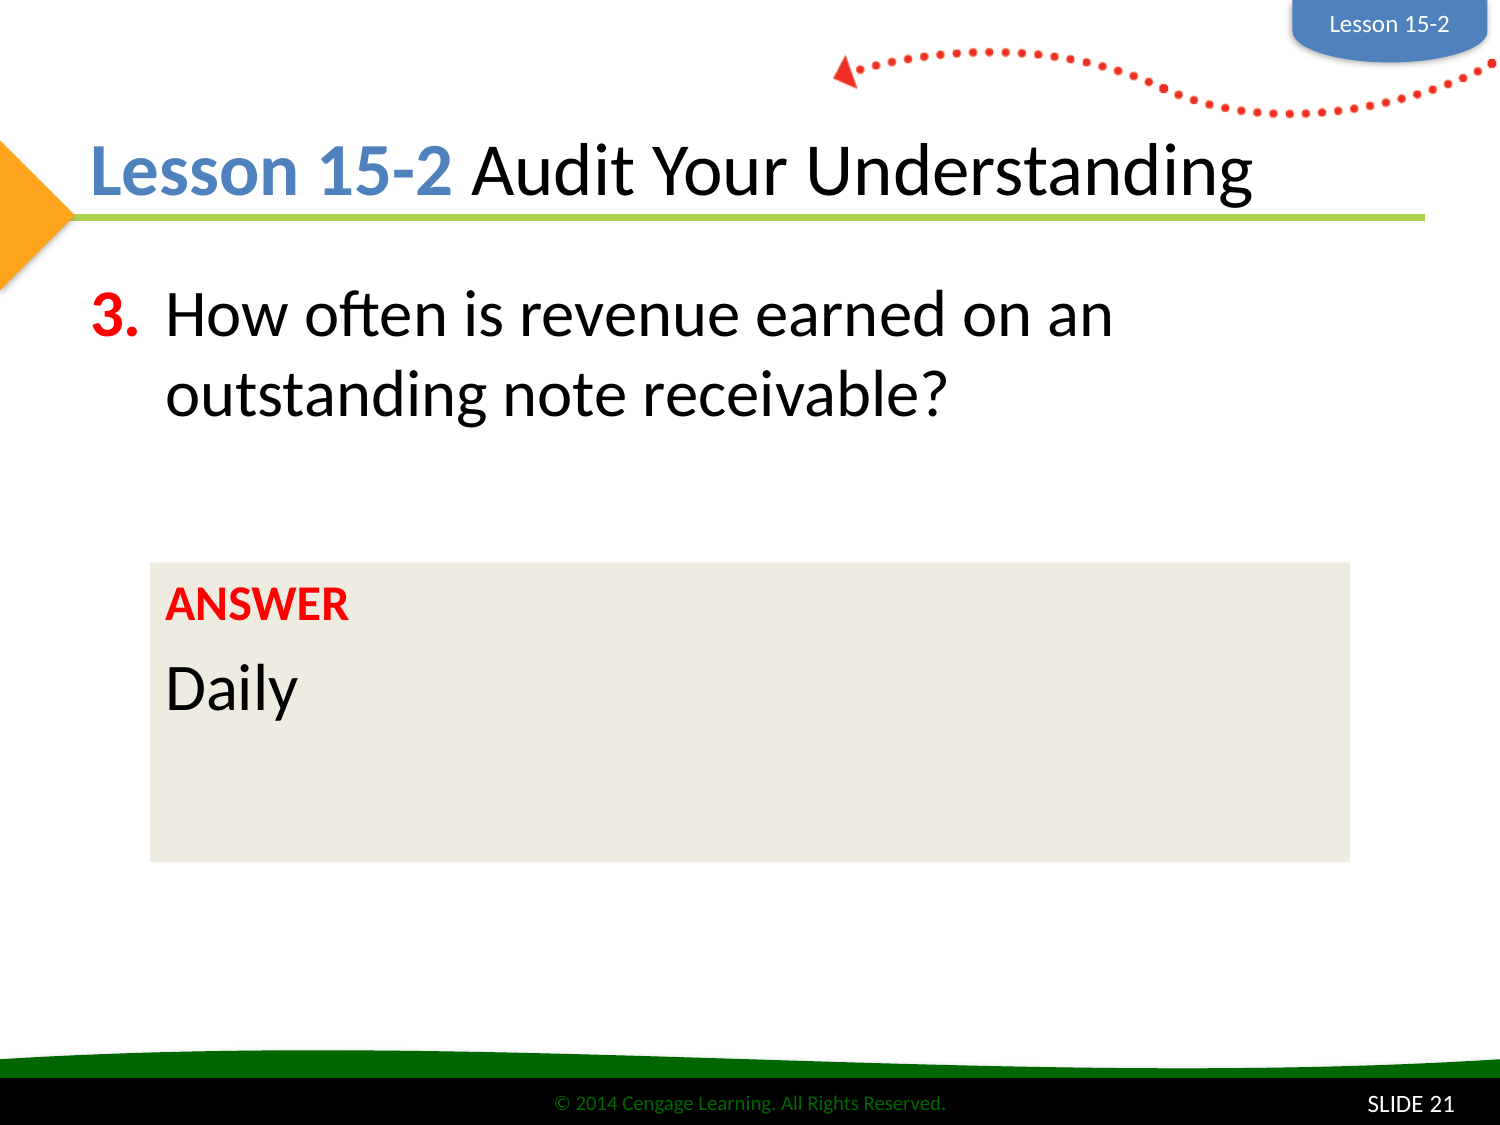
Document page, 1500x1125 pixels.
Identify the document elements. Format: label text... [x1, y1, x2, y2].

title Lesson 15-2 Audit Your Understanding [75, 29, 1350, 218]
text_box ANSWER Daily [149, 562, 1350, 863]
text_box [1292, 0, 1488, 63]
slide_number SLIDE 21 [1170, 1080, 1470, 1125]
picture [827, 37, 1500, 126]
text_box [0, 138, 78, 293]
list 3. How often is revenue earned on an outstanding note receivable? [75, 262, 1425, 1005]
